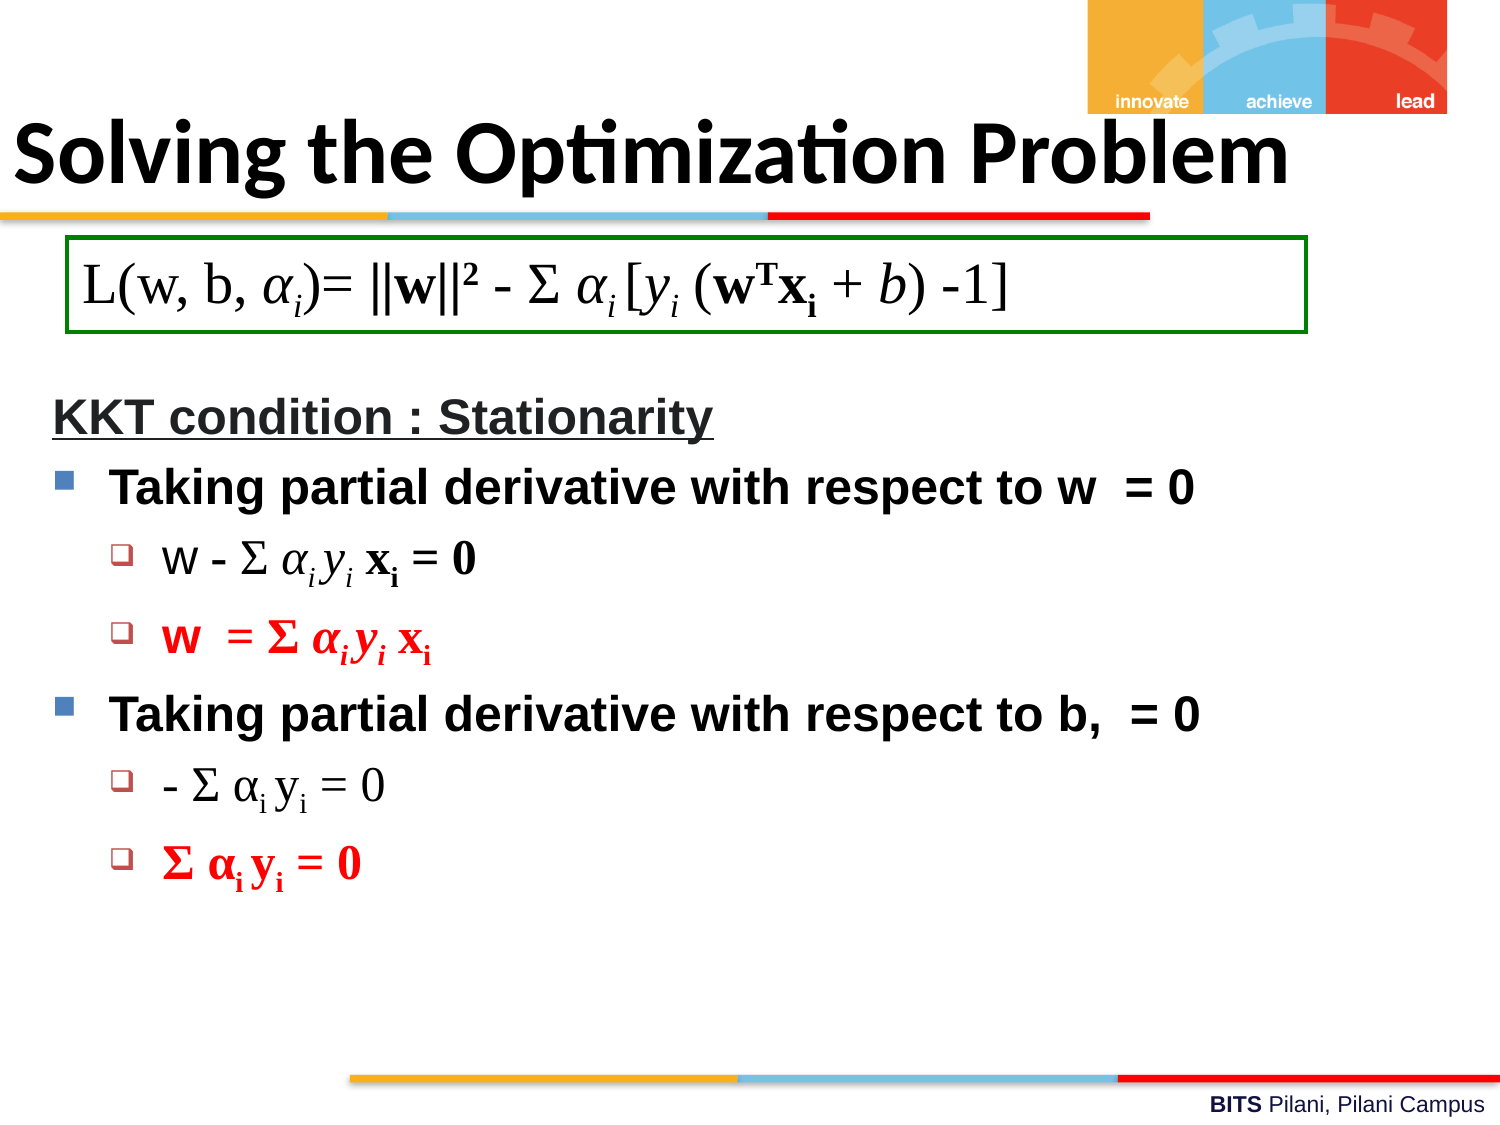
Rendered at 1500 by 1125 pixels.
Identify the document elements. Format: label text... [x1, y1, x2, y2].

text_box Solving the Optimization Problem [0, 53, 1375, 241]
picture [1087, 0, 1448, 114]
